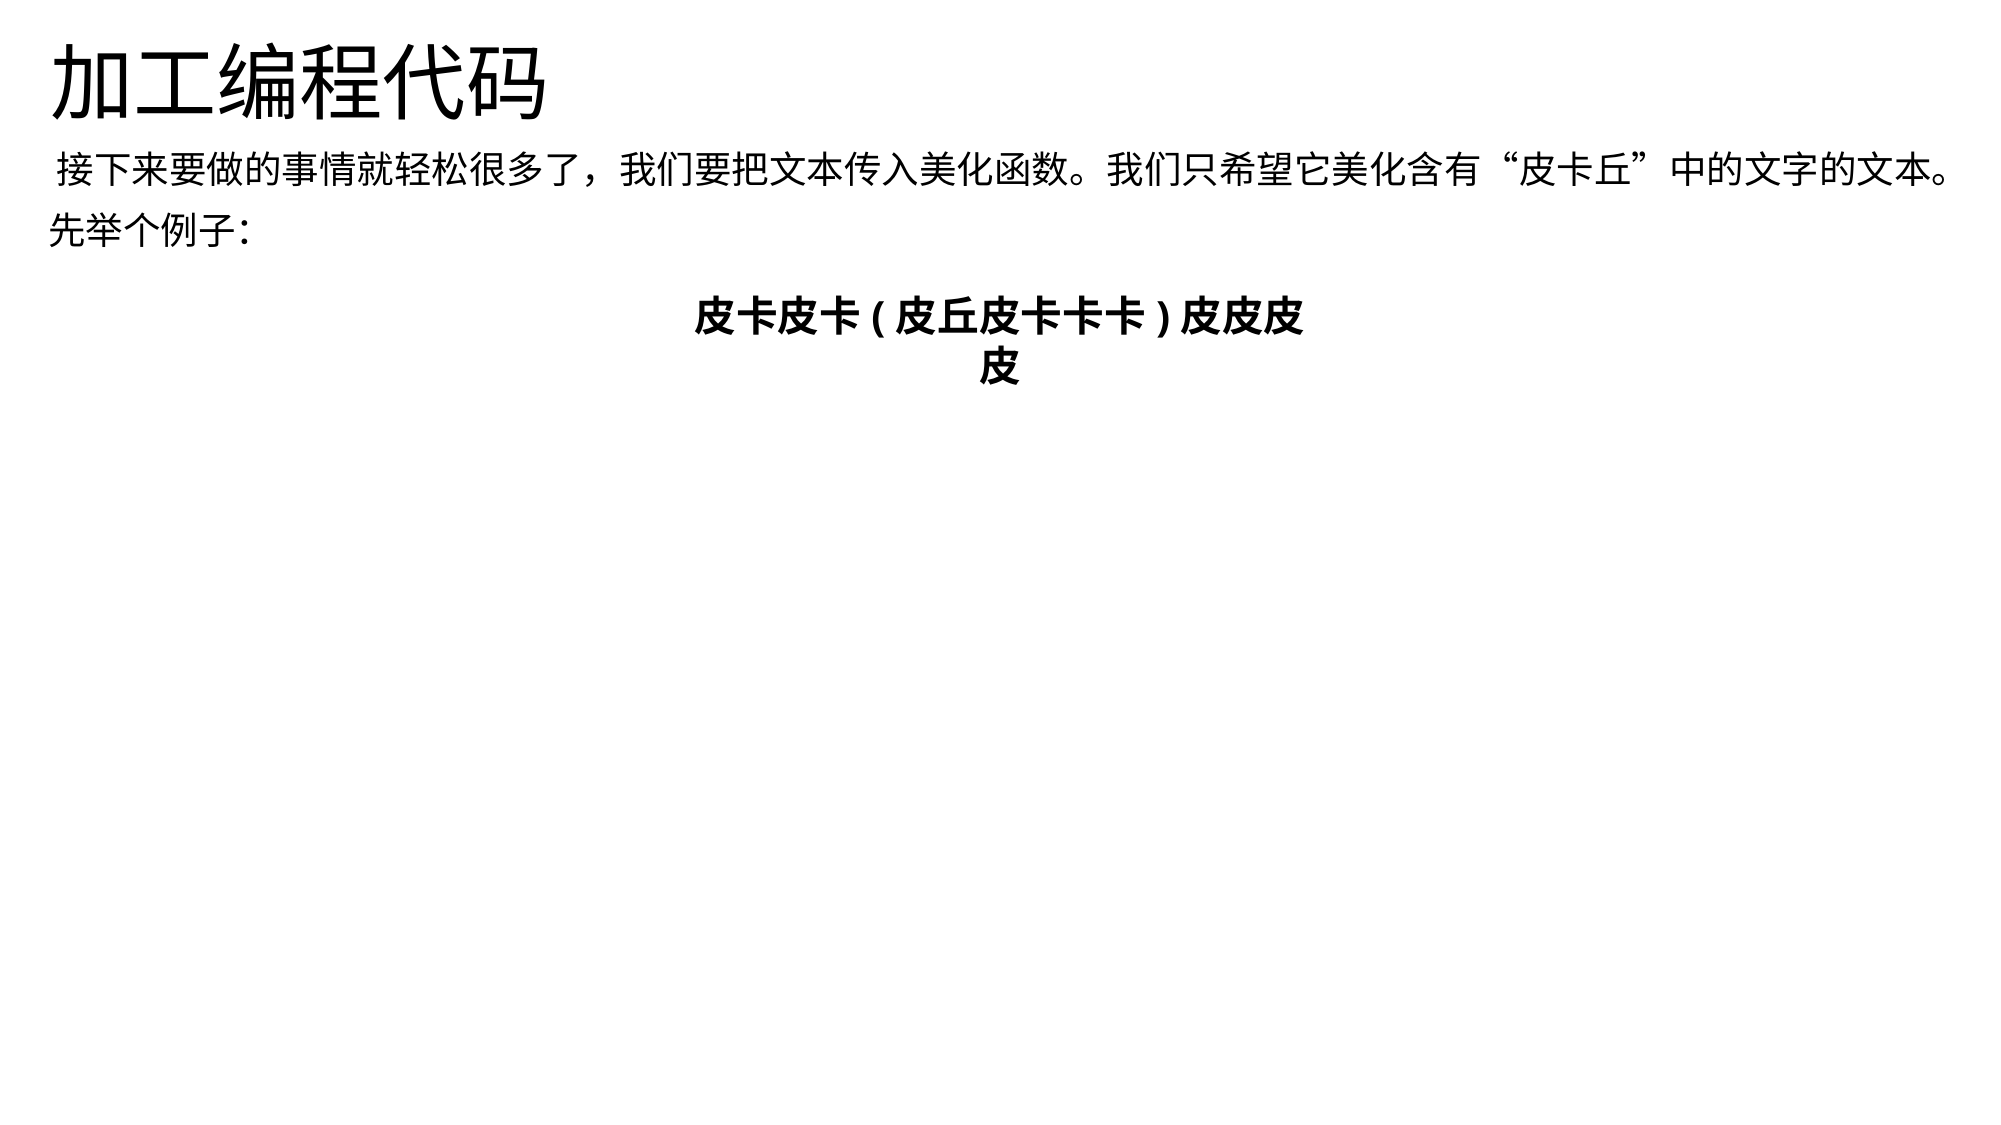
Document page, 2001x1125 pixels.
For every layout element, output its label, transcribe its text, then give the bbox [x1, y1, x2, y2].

text_box 接下来要做的事情就轻松很多了，我们要把文本传入美化函数。我们只希望它美化含有“皮卡丘”中的文字的文本。 [41, 138, 1985, 199]
text_box 皮卡皮卡(皮丘皮卡卡卡)皮皮皮皮 [667, 282, 1332, 398]
text_box 先举个例子： [33, 199, 289, 260]
text_box 加工编程代码 [35, 22, 565, 138]
